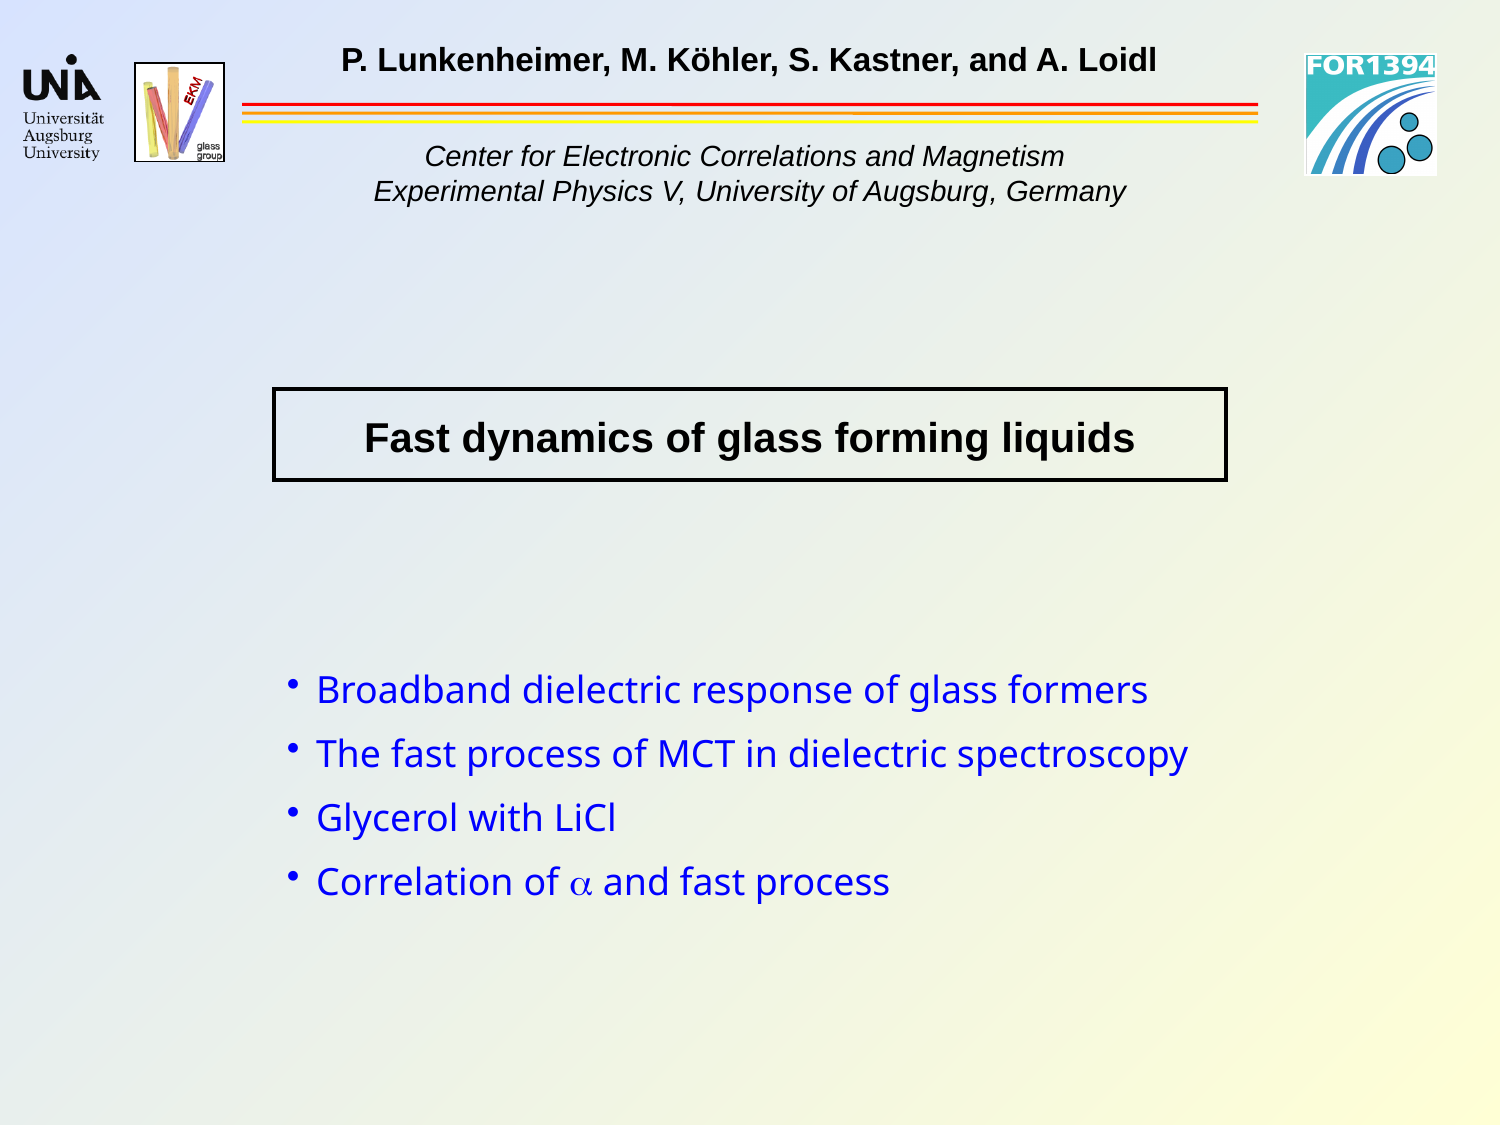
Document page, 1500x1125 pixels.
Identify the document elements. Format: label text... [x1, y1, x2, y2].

text_box Broadband dielectric response of glass formers The fast process of MCT in dielectric spectroscopy Glycerol with LiCl Correlation of  and fast process [272, 659, 1237, 911]
picture [23, 54, 104, 162]
picture [135, 63, 224, 162]
text_box [274, 388, 1226, 480]
picture [1305, 54, 1436, 175]
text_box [241, 104, 1259, 123]
text_box Center for Electronic Correlations and Magnetism Experimental Physics V, University of Augsburg, Germany [247, 131, 1252, 216]
text_box P. Lunkenheimer, M. Köhler, S. Kastner, and A. Loidl [247, 30, 1252, 86]
